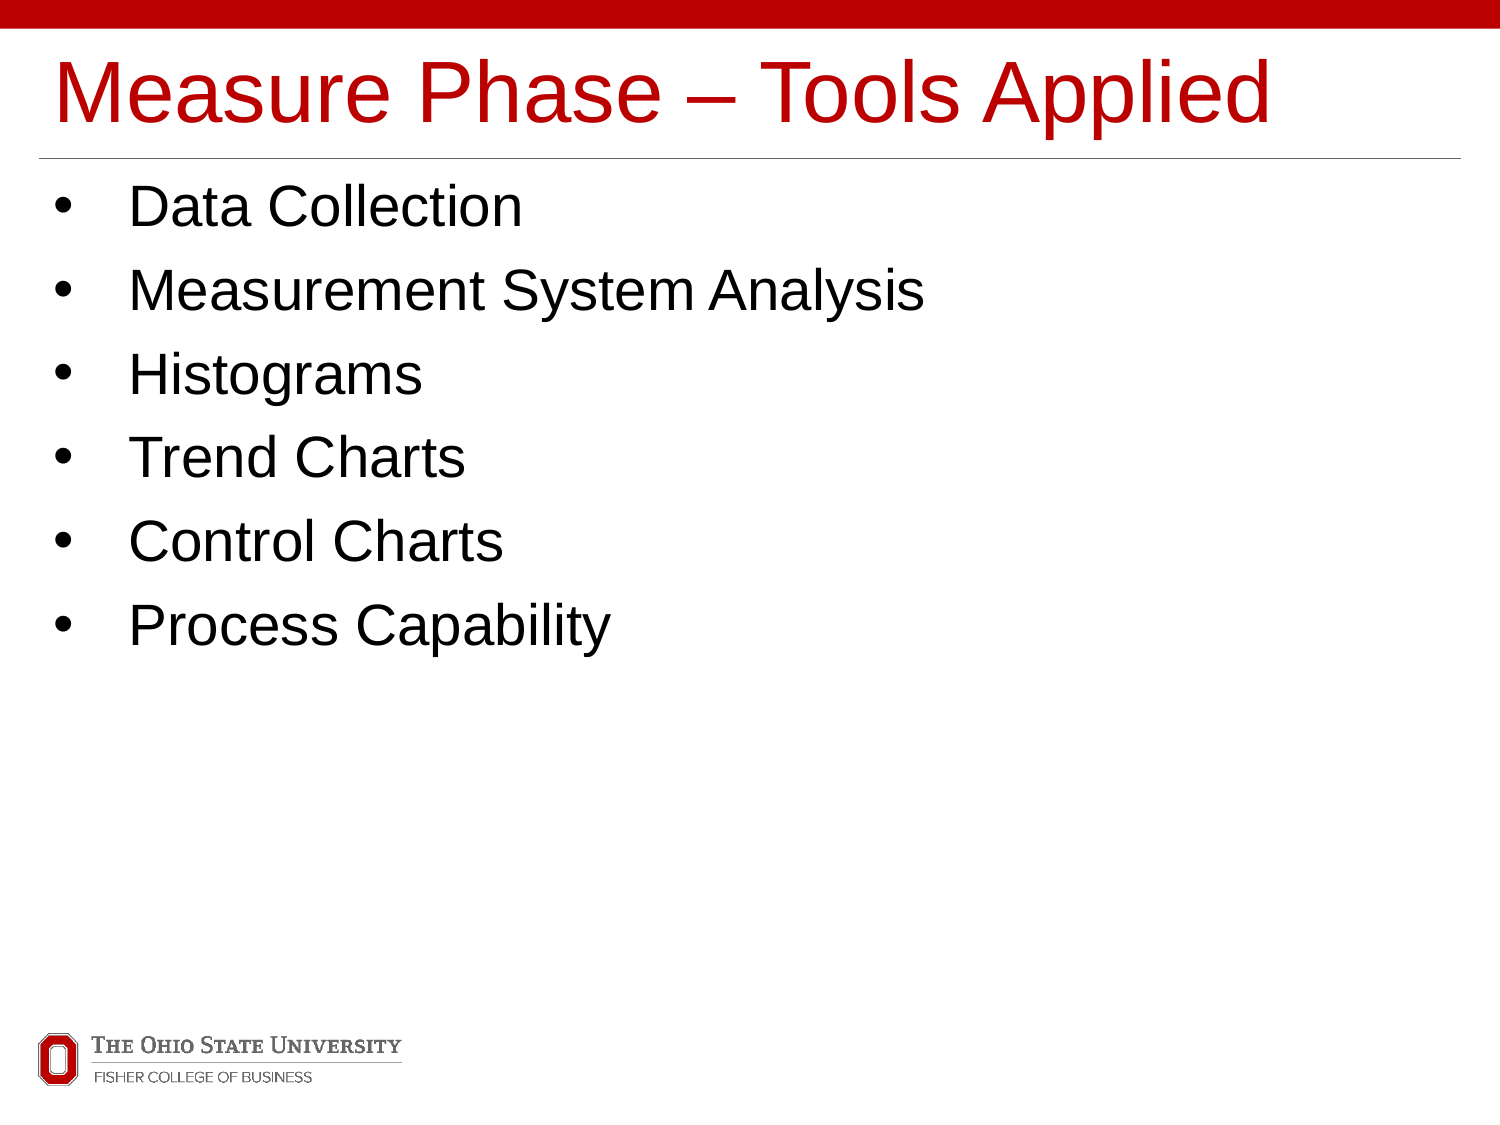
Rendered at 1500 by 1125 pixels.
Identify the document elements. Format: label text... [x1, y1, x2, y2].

title Measure Phase – Tools Applied [38, 38, 1462, 149]
picture [38, 1033, 402, 1086]
list Data Collection Measurement System Analysis Histograms Trend Charts Control Charts Process Capability [38, 168, 1462, 994]
